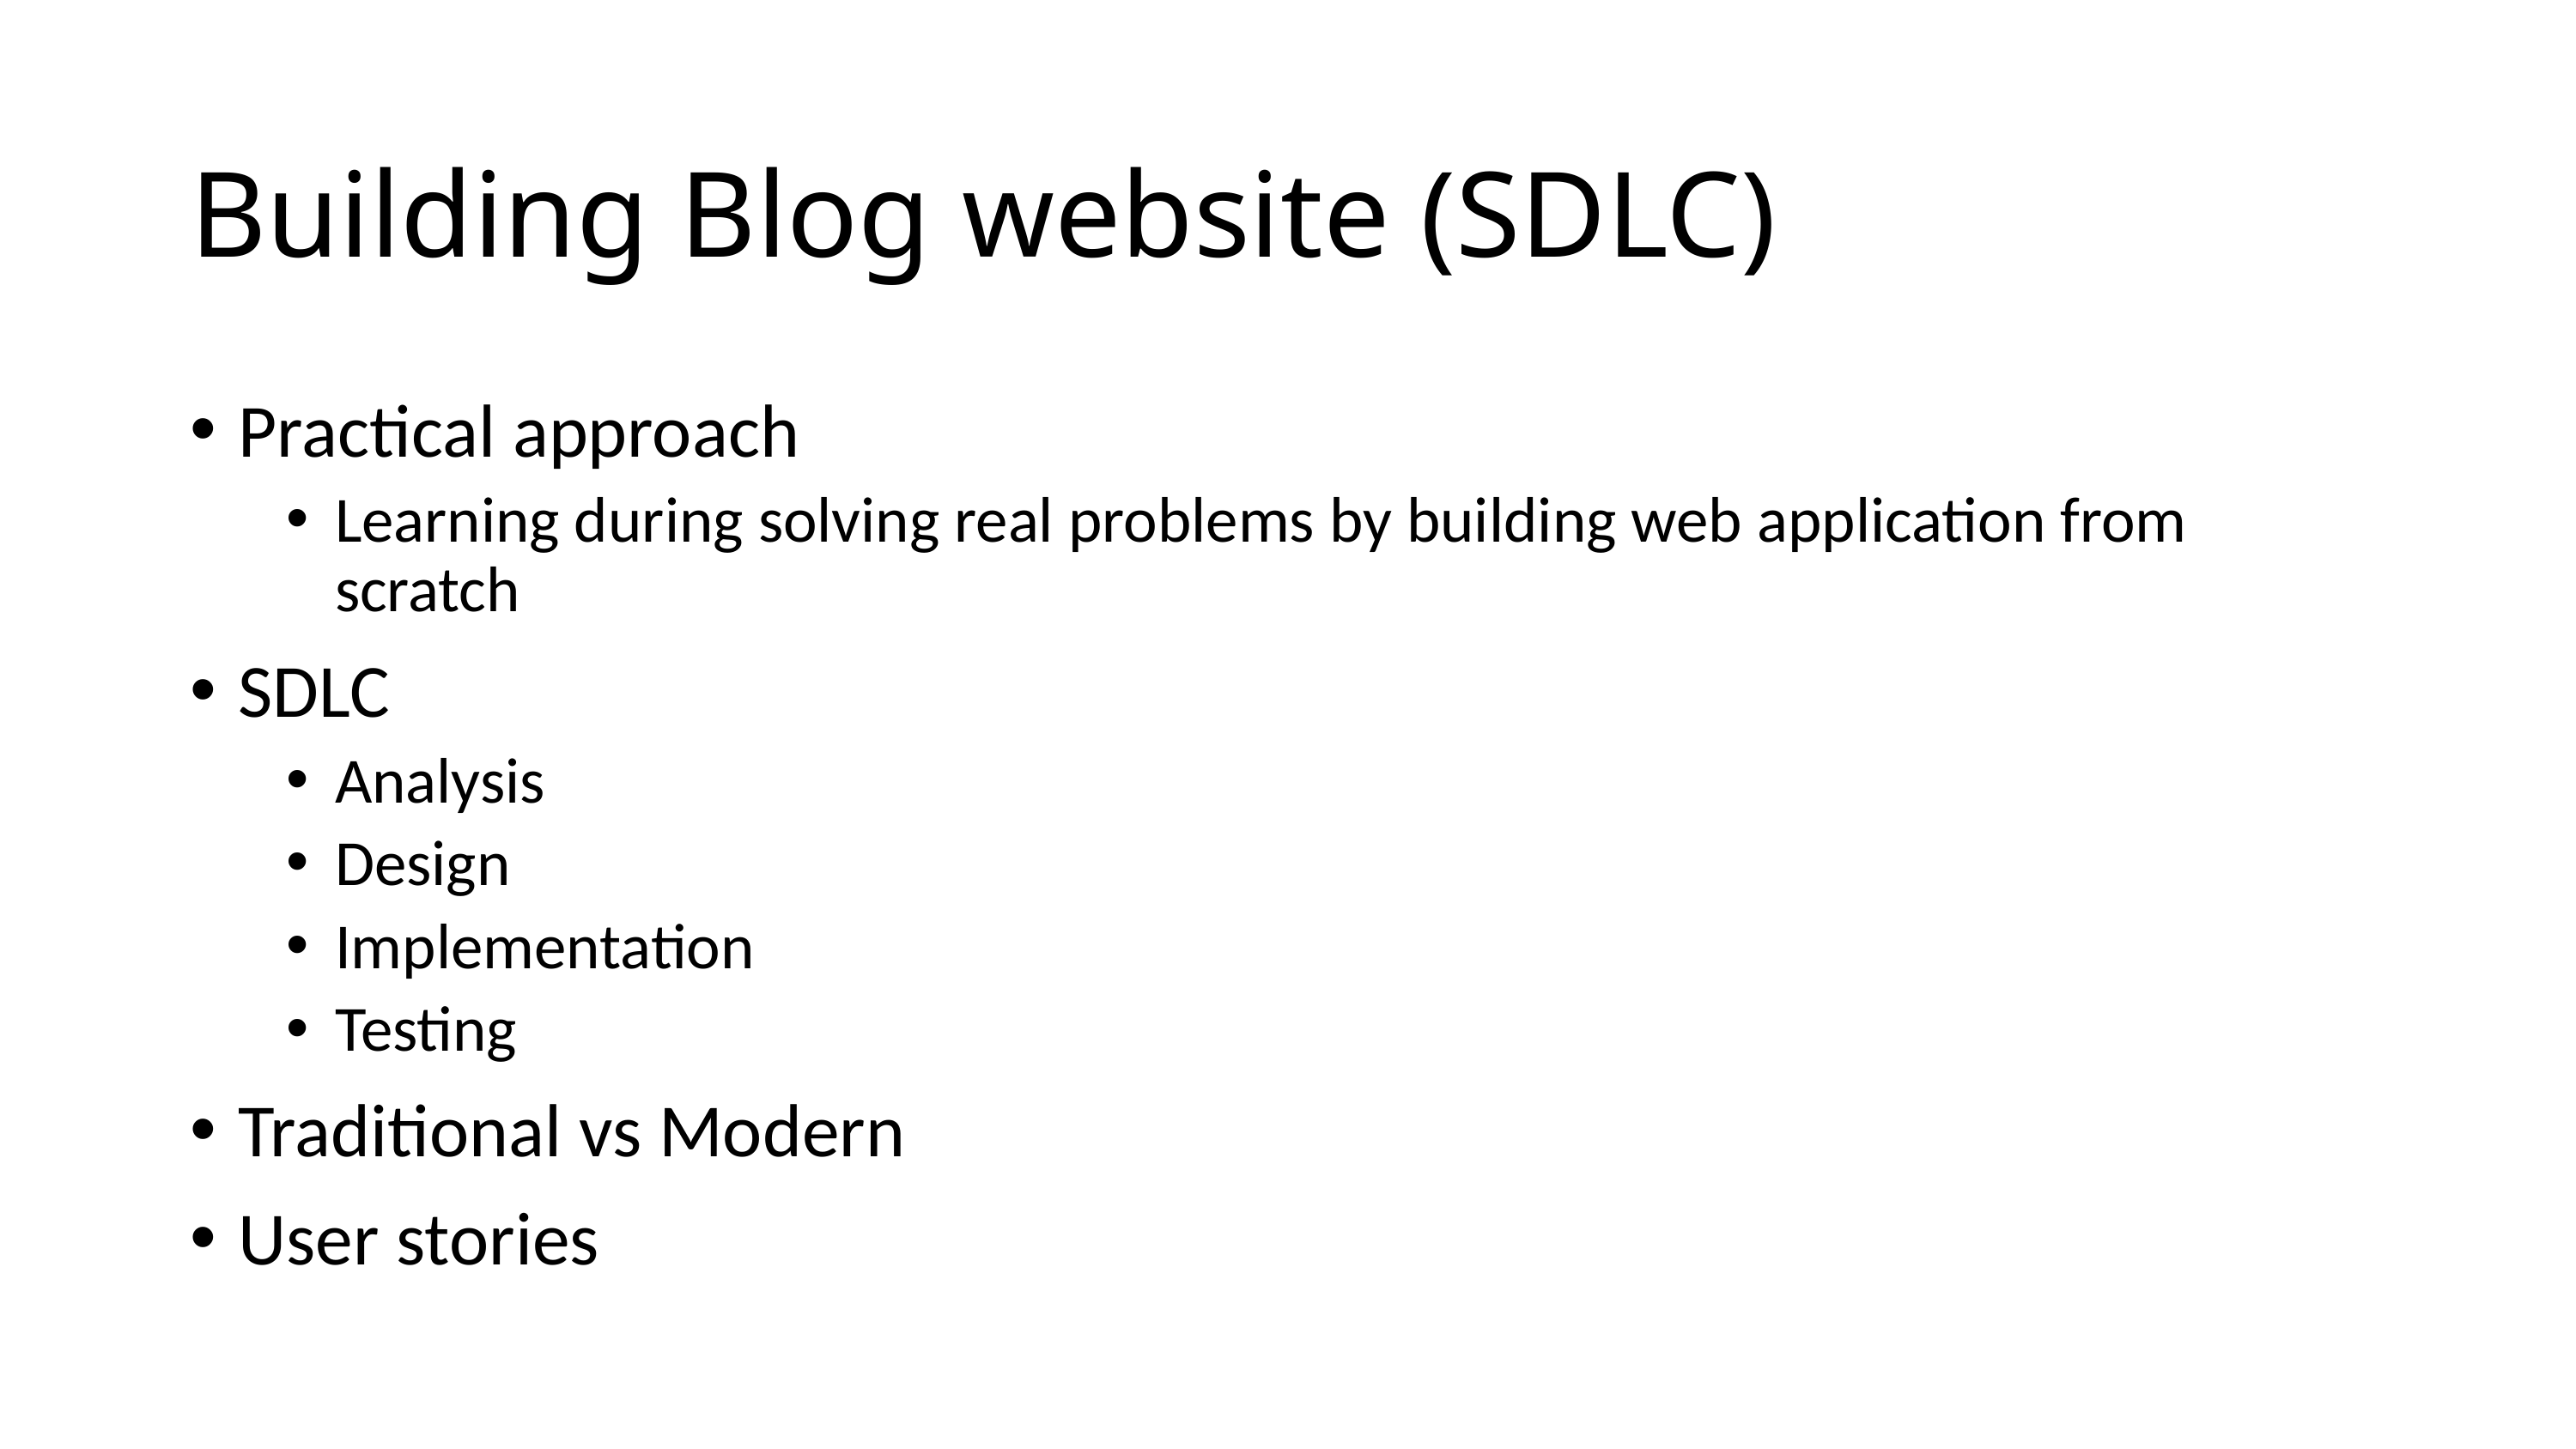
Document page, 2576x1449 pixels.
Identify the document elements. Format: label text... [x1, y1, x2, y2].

list Practical approach Learning during solving real problems by building web application from scratch SDLC Analysis Design Implementation Testing Traditional vs Modern User stories [177, 385, 2399, 1305]
title Building Blog website (SDLC) [177, 78, 2399, 359]
